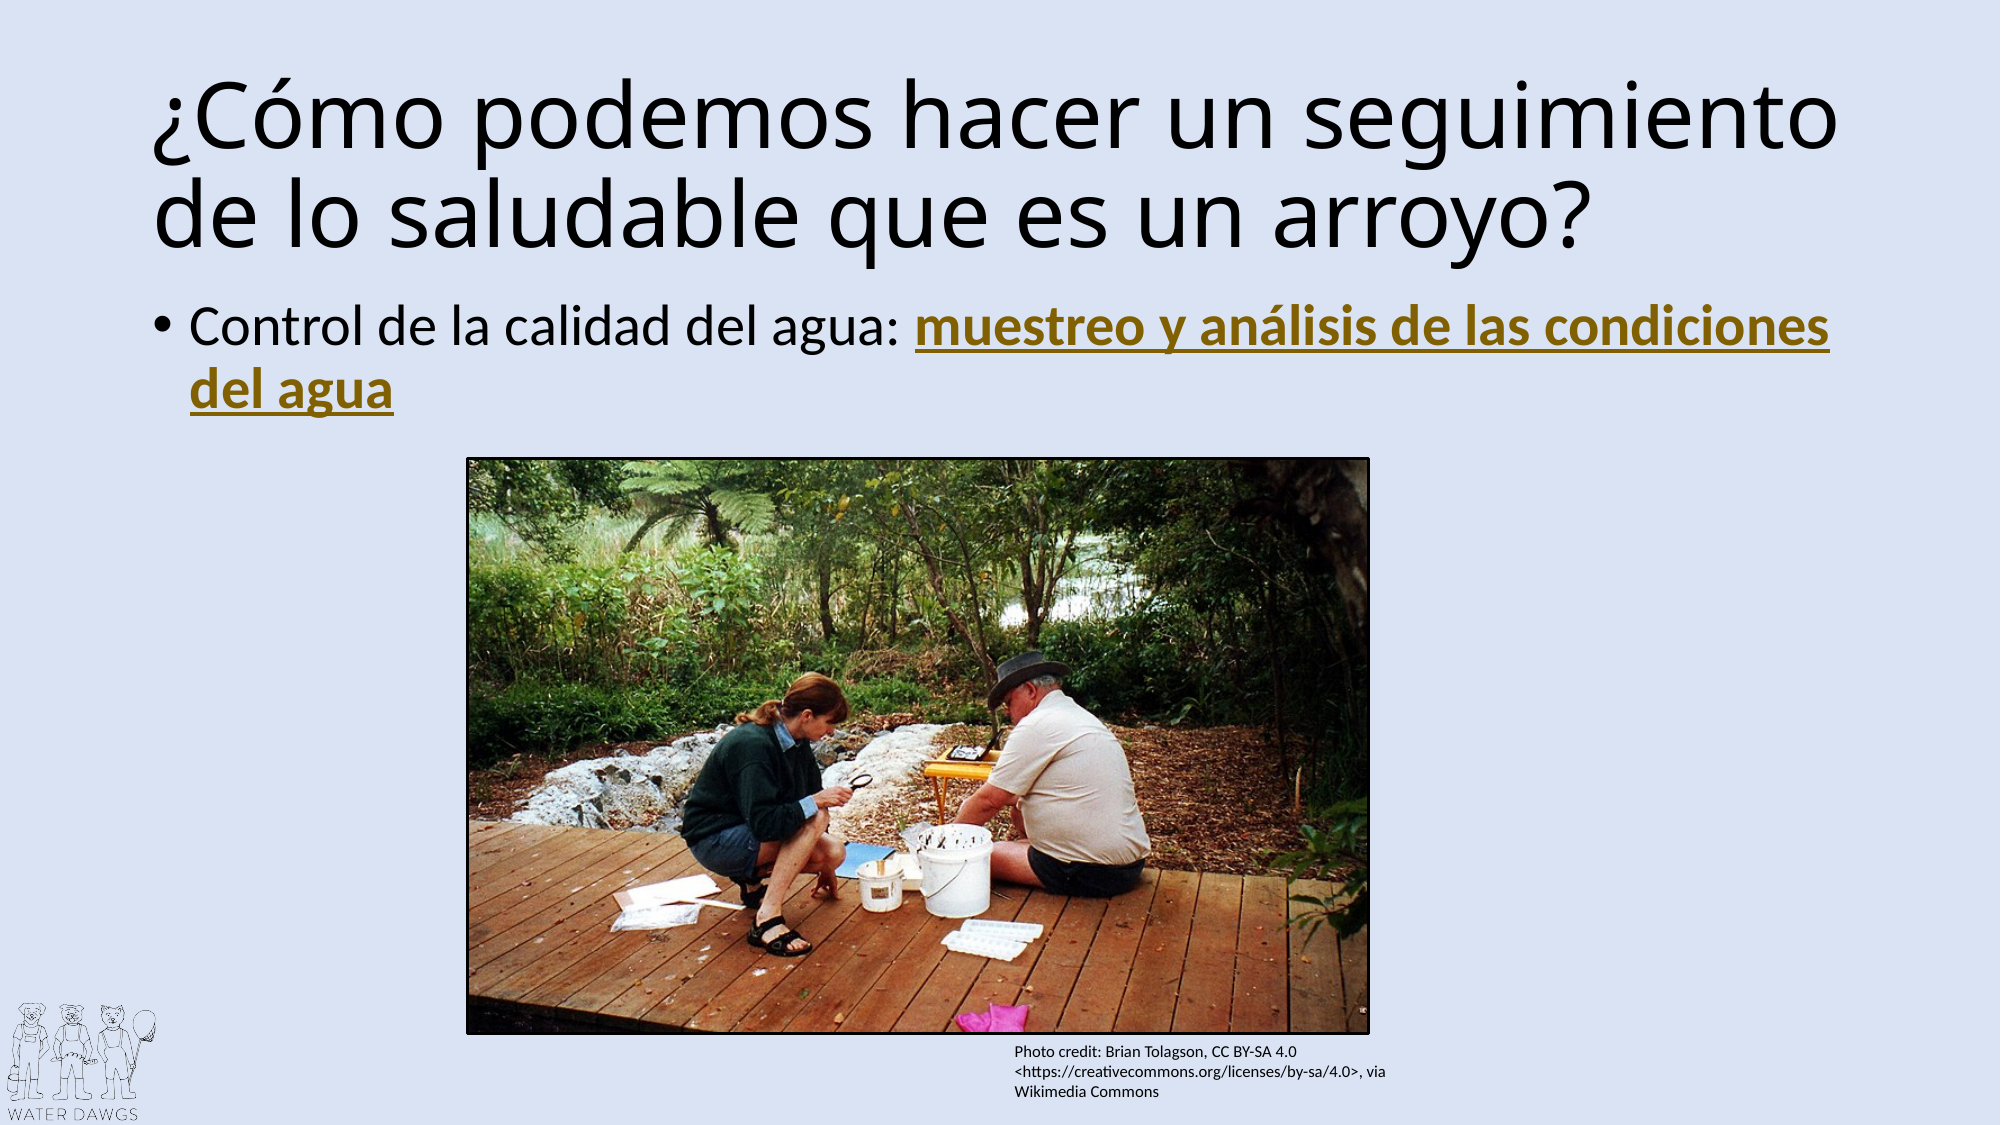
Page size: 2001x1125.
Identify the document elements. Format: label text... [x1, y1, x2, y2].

title ¿Cómo podemos hacer un seguimiento de lo saludable que es un arroyo? [137, 59, 1863, 278]
text_box Photo credit: Brian Tolagson, CC BY-SA 4.0 <https://creativecommons.org/licenses/by-sa/4.0>, via Wikimedia Commons [999, 1033, 1445, 1108]
picture [468, 460, 1368, 1032]
list Control de la calidad del agua: muestreo y análisis de las condiciones del agua [137, 287, 1863, 1002]
picture [0, 967, 172, 1125]
